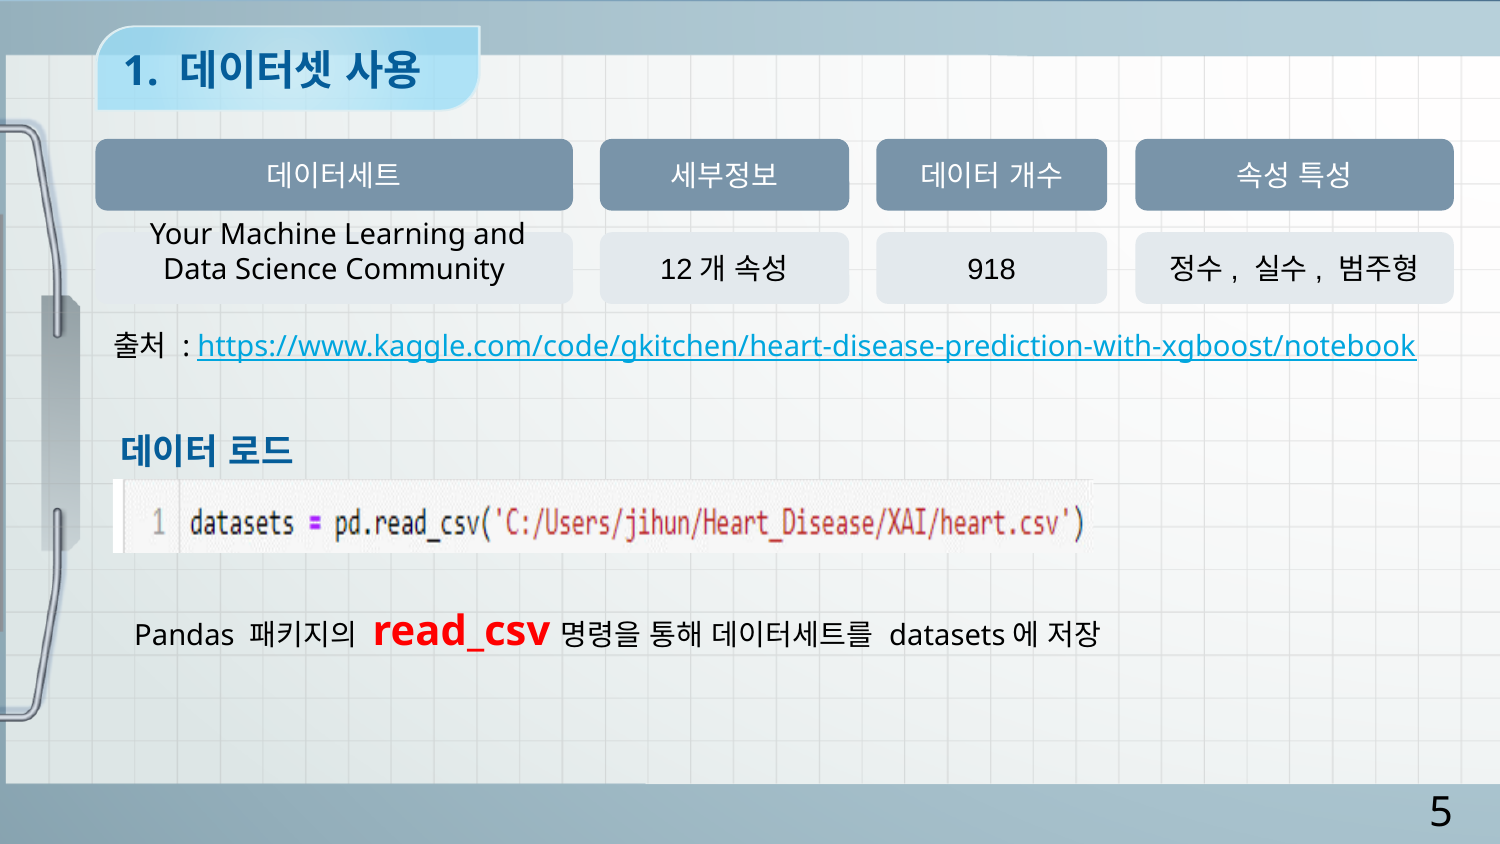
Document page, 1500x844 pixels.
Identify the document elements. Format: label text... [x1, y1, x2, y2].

text_box 출처 : https://www.kaggle.com/code/gkitchen/heart-disease-prediction-with-xgboost/notebook [98, 312, 1446, 375]
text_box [95, 26, 481, 111]
text_box 데이터 로드 [105, 421, 856, 480]
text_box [95, 138, 1454, 305]
text_box Pandas 패키지의 read_csv명령을 통해 데이터세트를 datasets에 저장 [119, 596, 1234, 661]
text_box 5 [1414, 777, 1500, 843]
picture [0, 0, 1500, 844]
